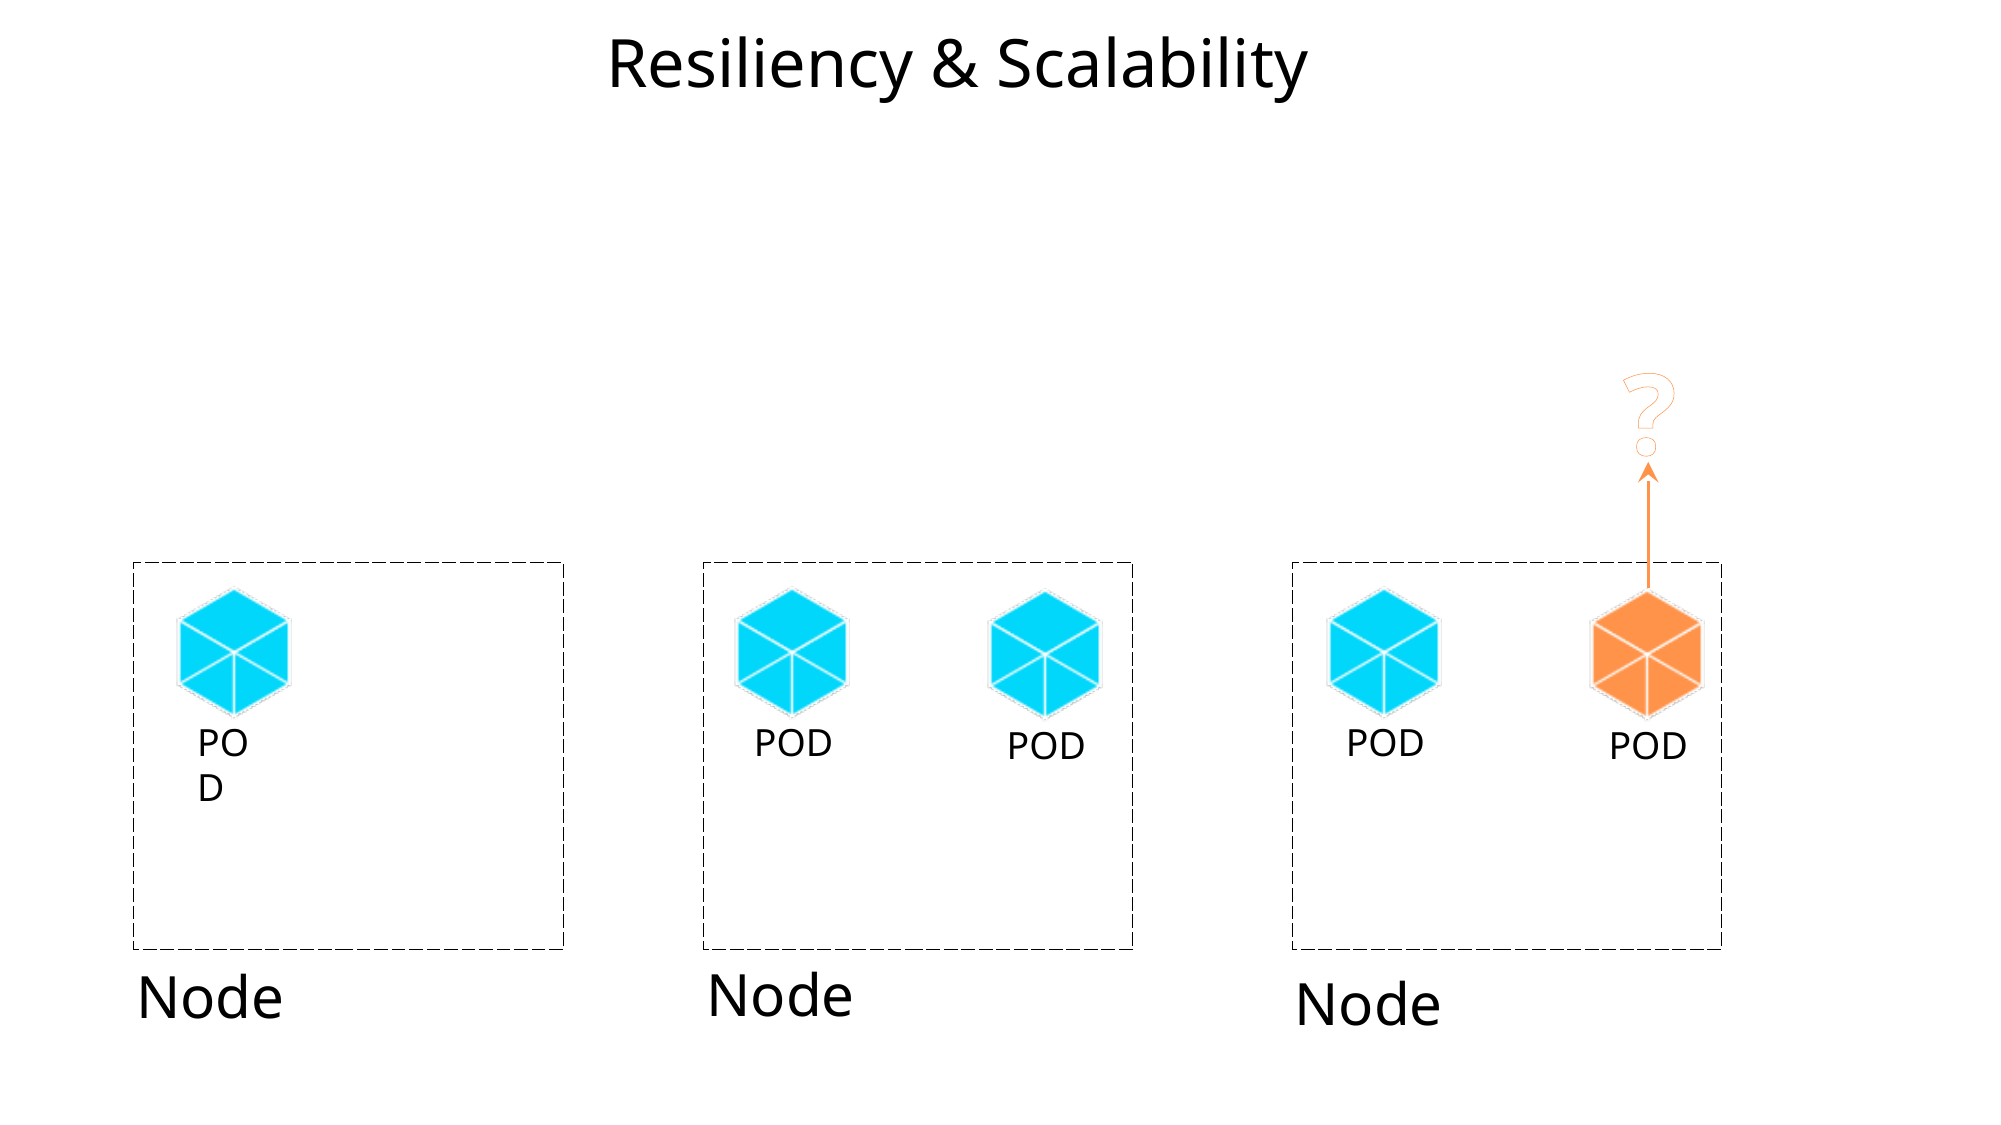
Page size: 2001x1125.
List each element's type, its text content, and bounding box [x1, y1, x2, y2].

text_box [726, 585, 861, 765]
text_box [133, 562, 564, 950]
text_box [703, 562, 1133, 950]
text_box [979, 587, 1114, 768]
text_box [168, 585, 303, 765]
text_box ? [1608, 334, 1692, 485]
text_box Node [706, 958, 855, 1029]
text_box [1580, 587, 1716, 768]
text_box [1292, 562, 1722, 950]
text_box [1318, 585, 1453, 765]
text_box Resiliency & Scalability [138, 20, 1777, 101]
text_box Node [1294, 967, 1443, 1038]
text_box Node [136, 960, 285, 1031]
